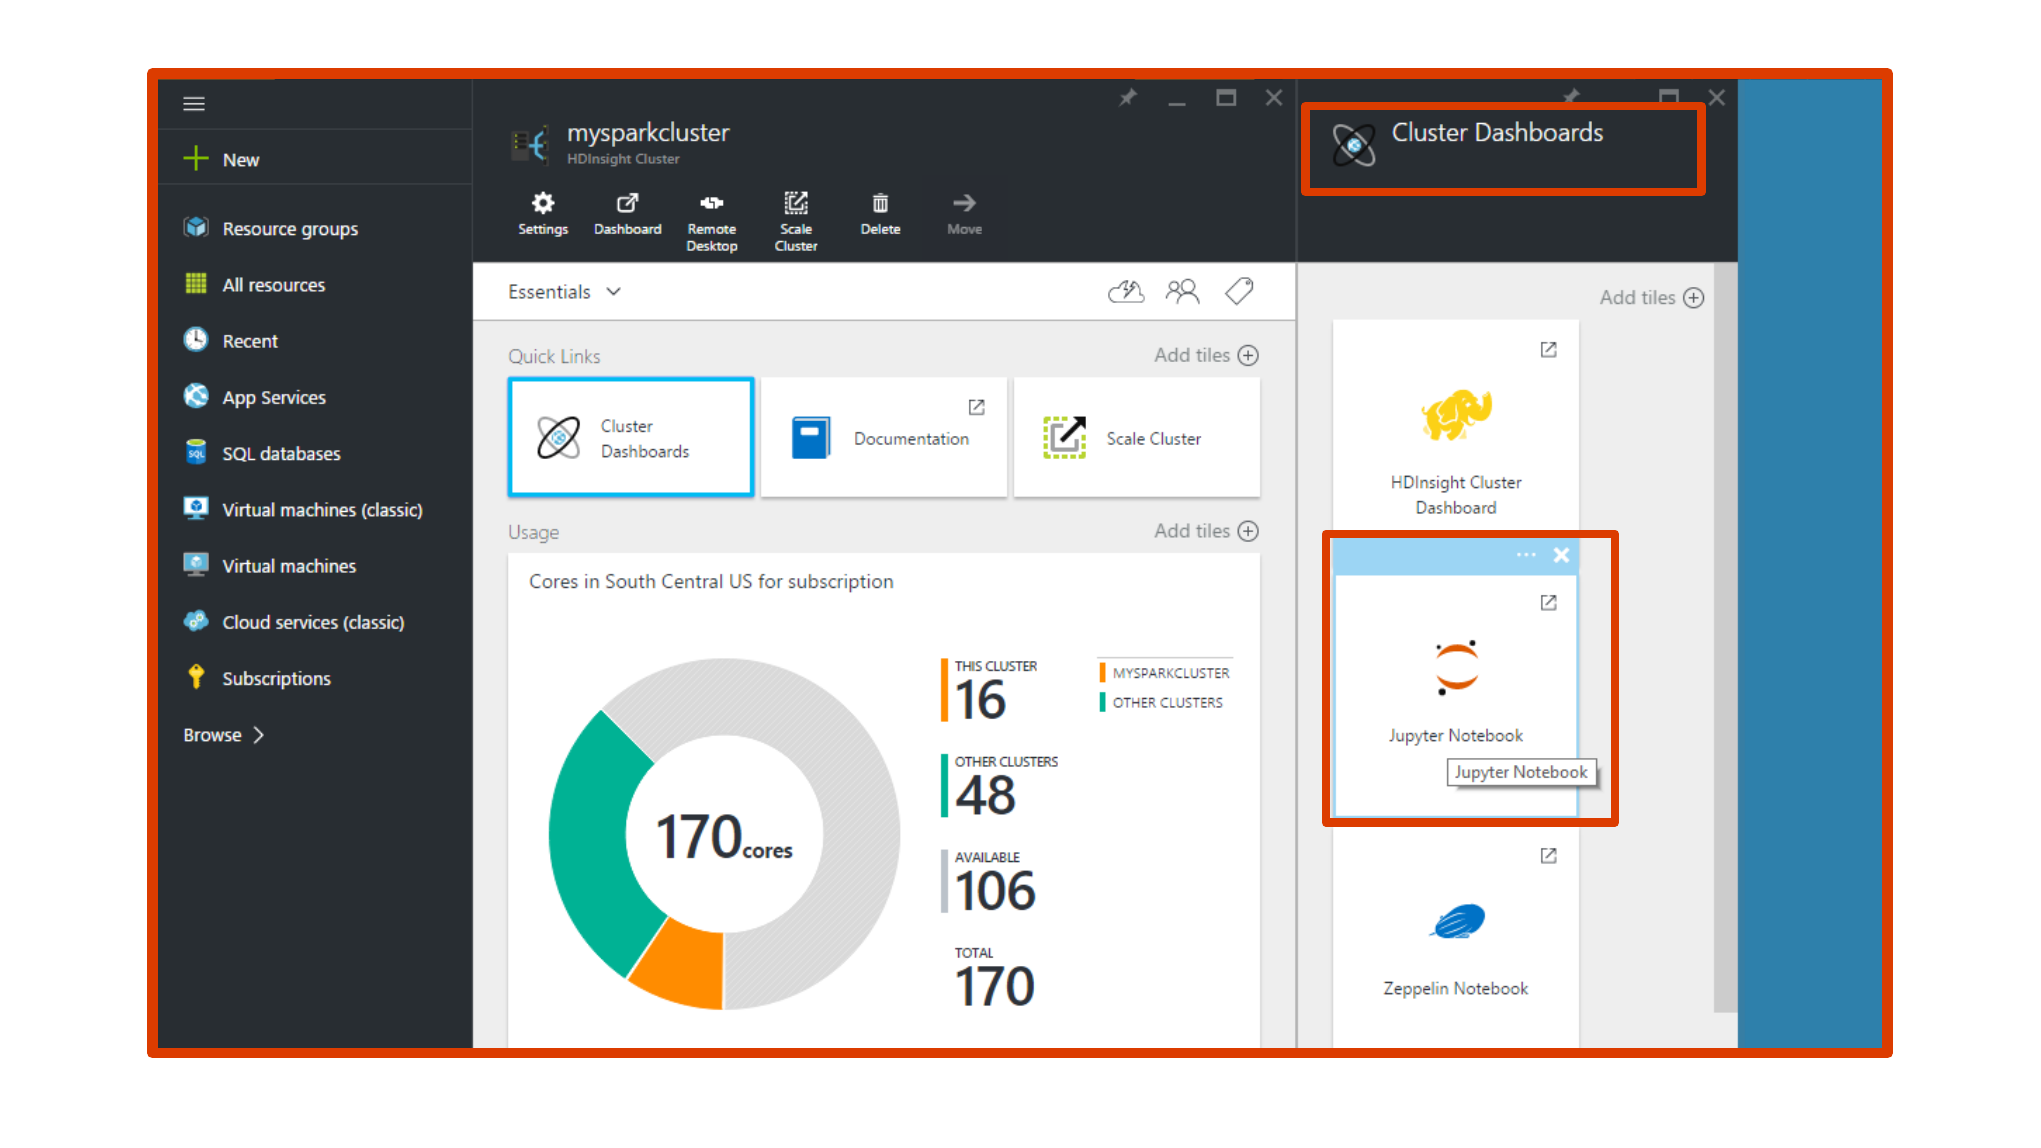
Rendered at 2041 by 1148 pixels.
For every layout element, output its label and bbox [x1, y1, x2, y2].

picture [157, 78, 1883, 1049]
